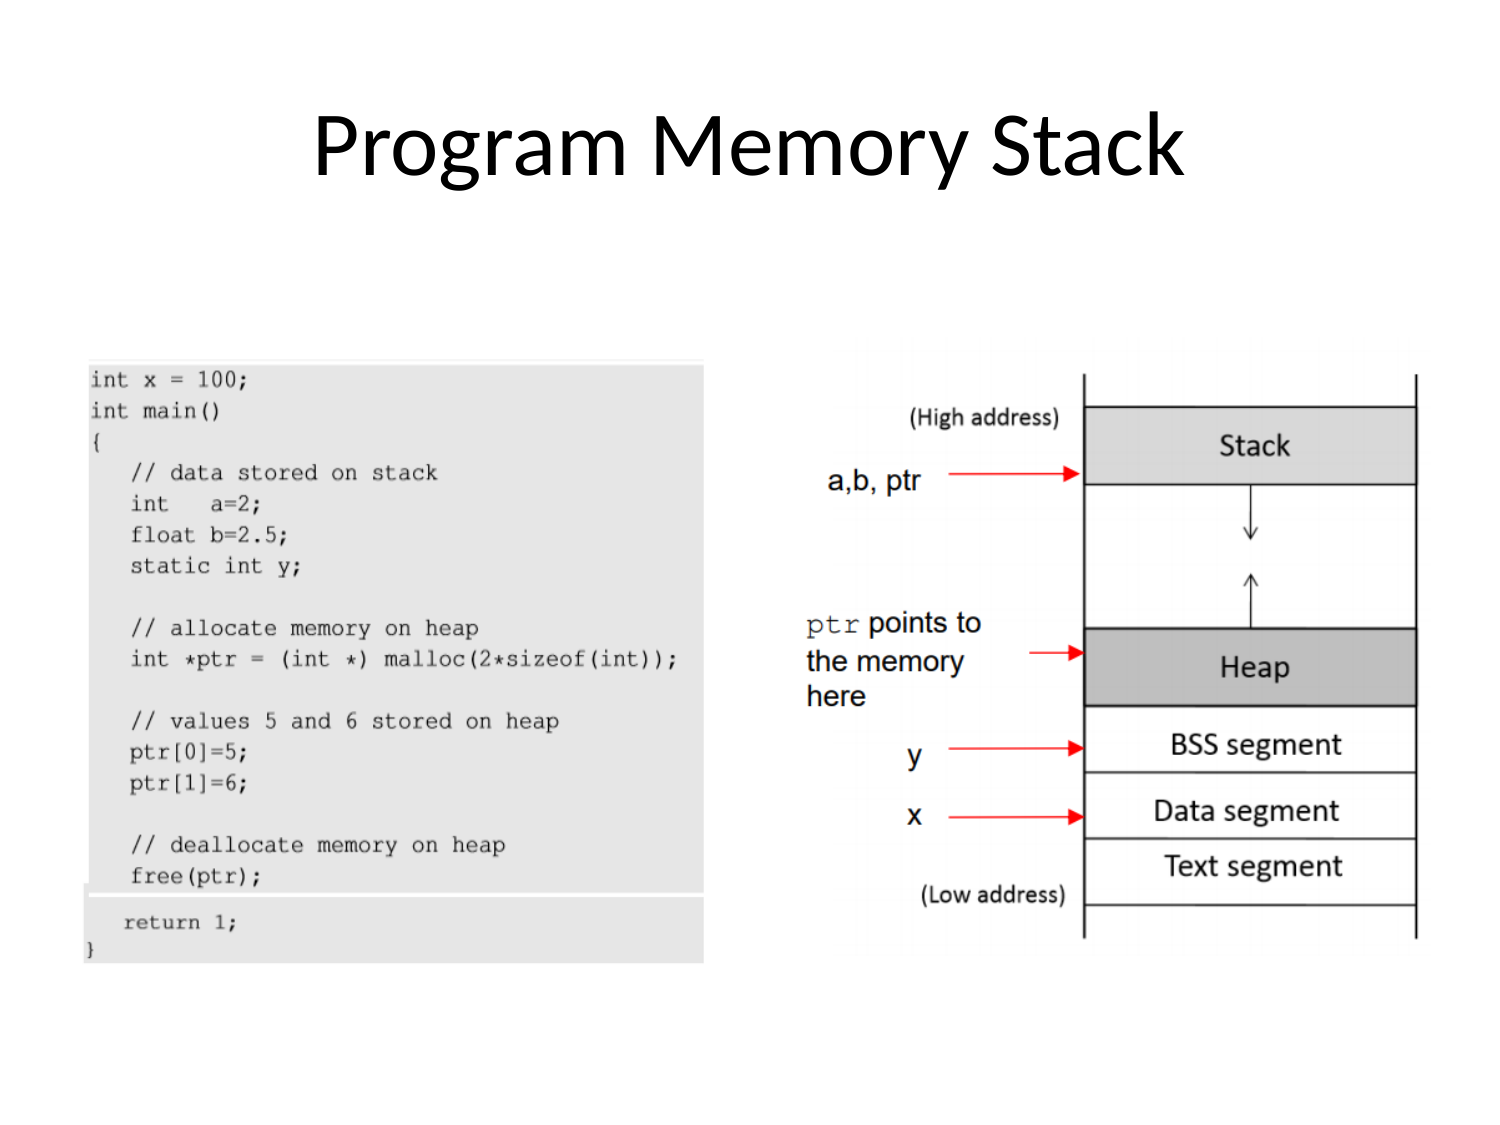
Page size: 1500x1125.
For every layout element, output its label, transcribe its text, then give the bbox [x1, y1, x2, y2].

picture [69, 337, 1431, 977]
title Program Memory Stack [75, 45, 1425, 233]
